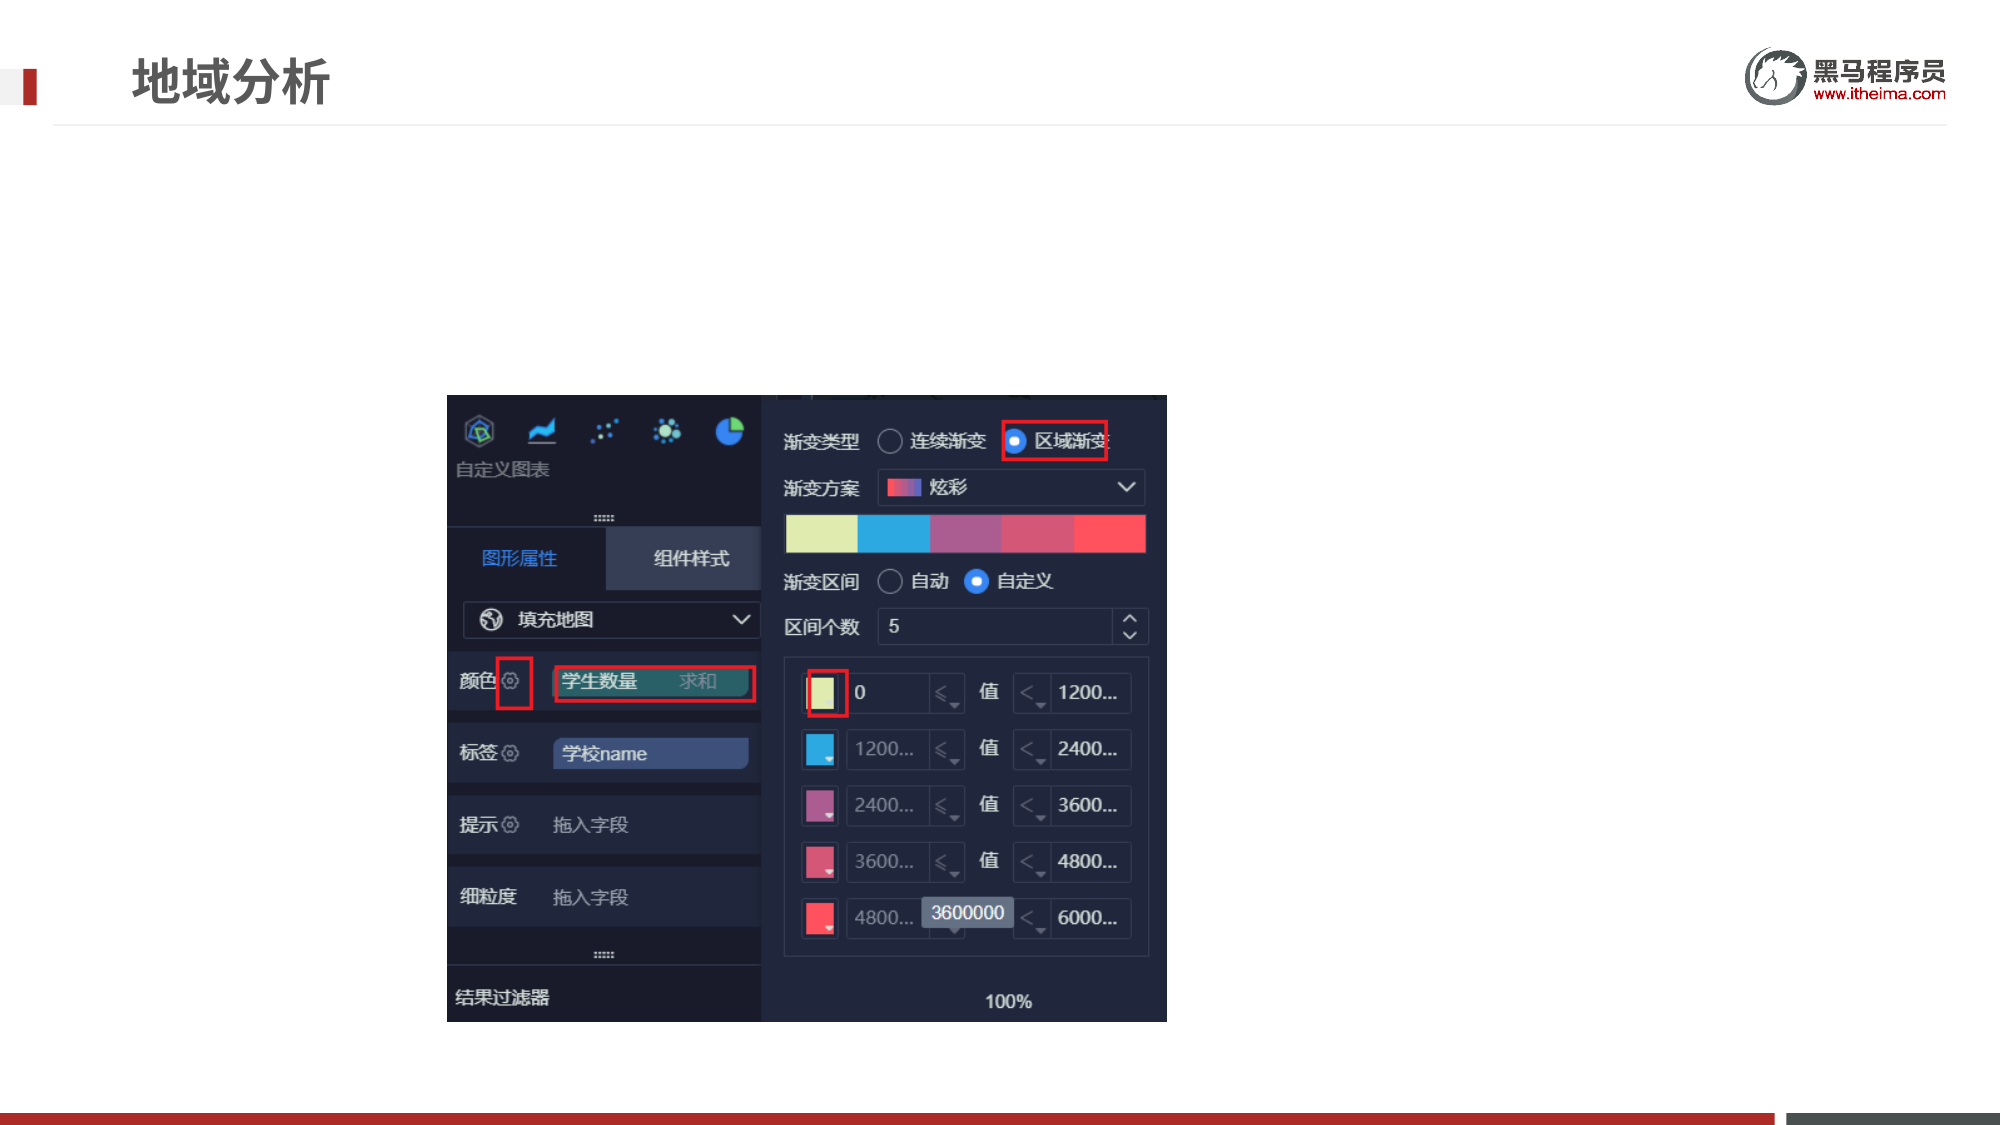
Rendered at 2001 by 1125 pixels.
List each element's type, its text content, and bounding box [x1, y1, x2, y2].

title 地域分析 [116, 38, 1556, 124]
picture [447, 395, 1167, 1023]
picture [1744, 46, 1946, 106]
